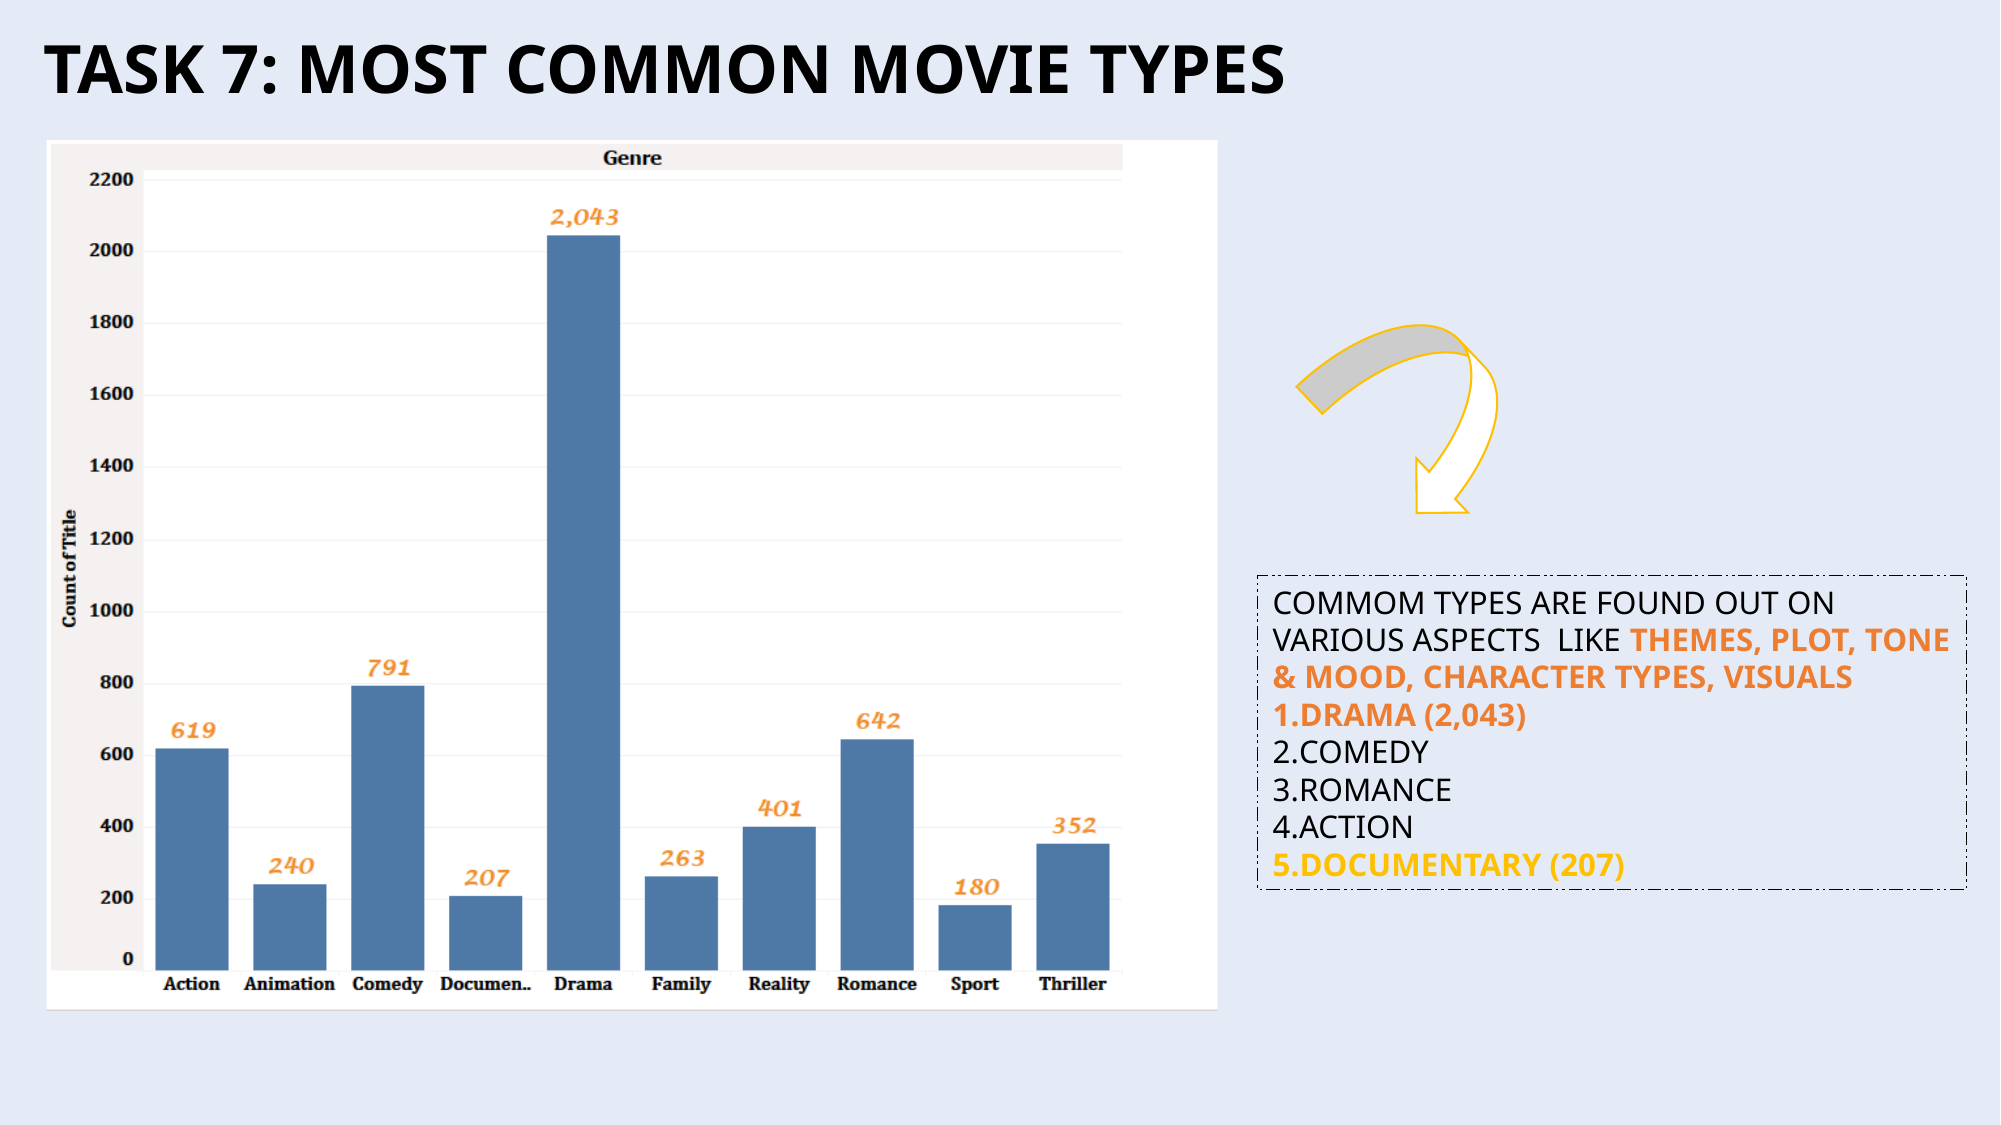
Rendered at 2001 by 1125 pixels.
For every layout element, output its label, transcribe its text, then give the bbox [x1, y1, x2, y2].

text_box COMMOM TYPES ARE FOUND OUT ON VARIOUS ASPECTS LIKE THEMES, PLOT, TONE & MOOD, CHARACTER TYPES, VISUALS DRAMA (2,043) COMEDY ROMANCE ACTION DOCUMENTARY (207) [1257, 575, 1967, 890]
text_box [1295, 324, 1499, 515]
text_box TASK 7: MOST COMMON MOVIE TYPES [29, 19, 1873, 114]
picture [46, 140, 1218, 1011]
